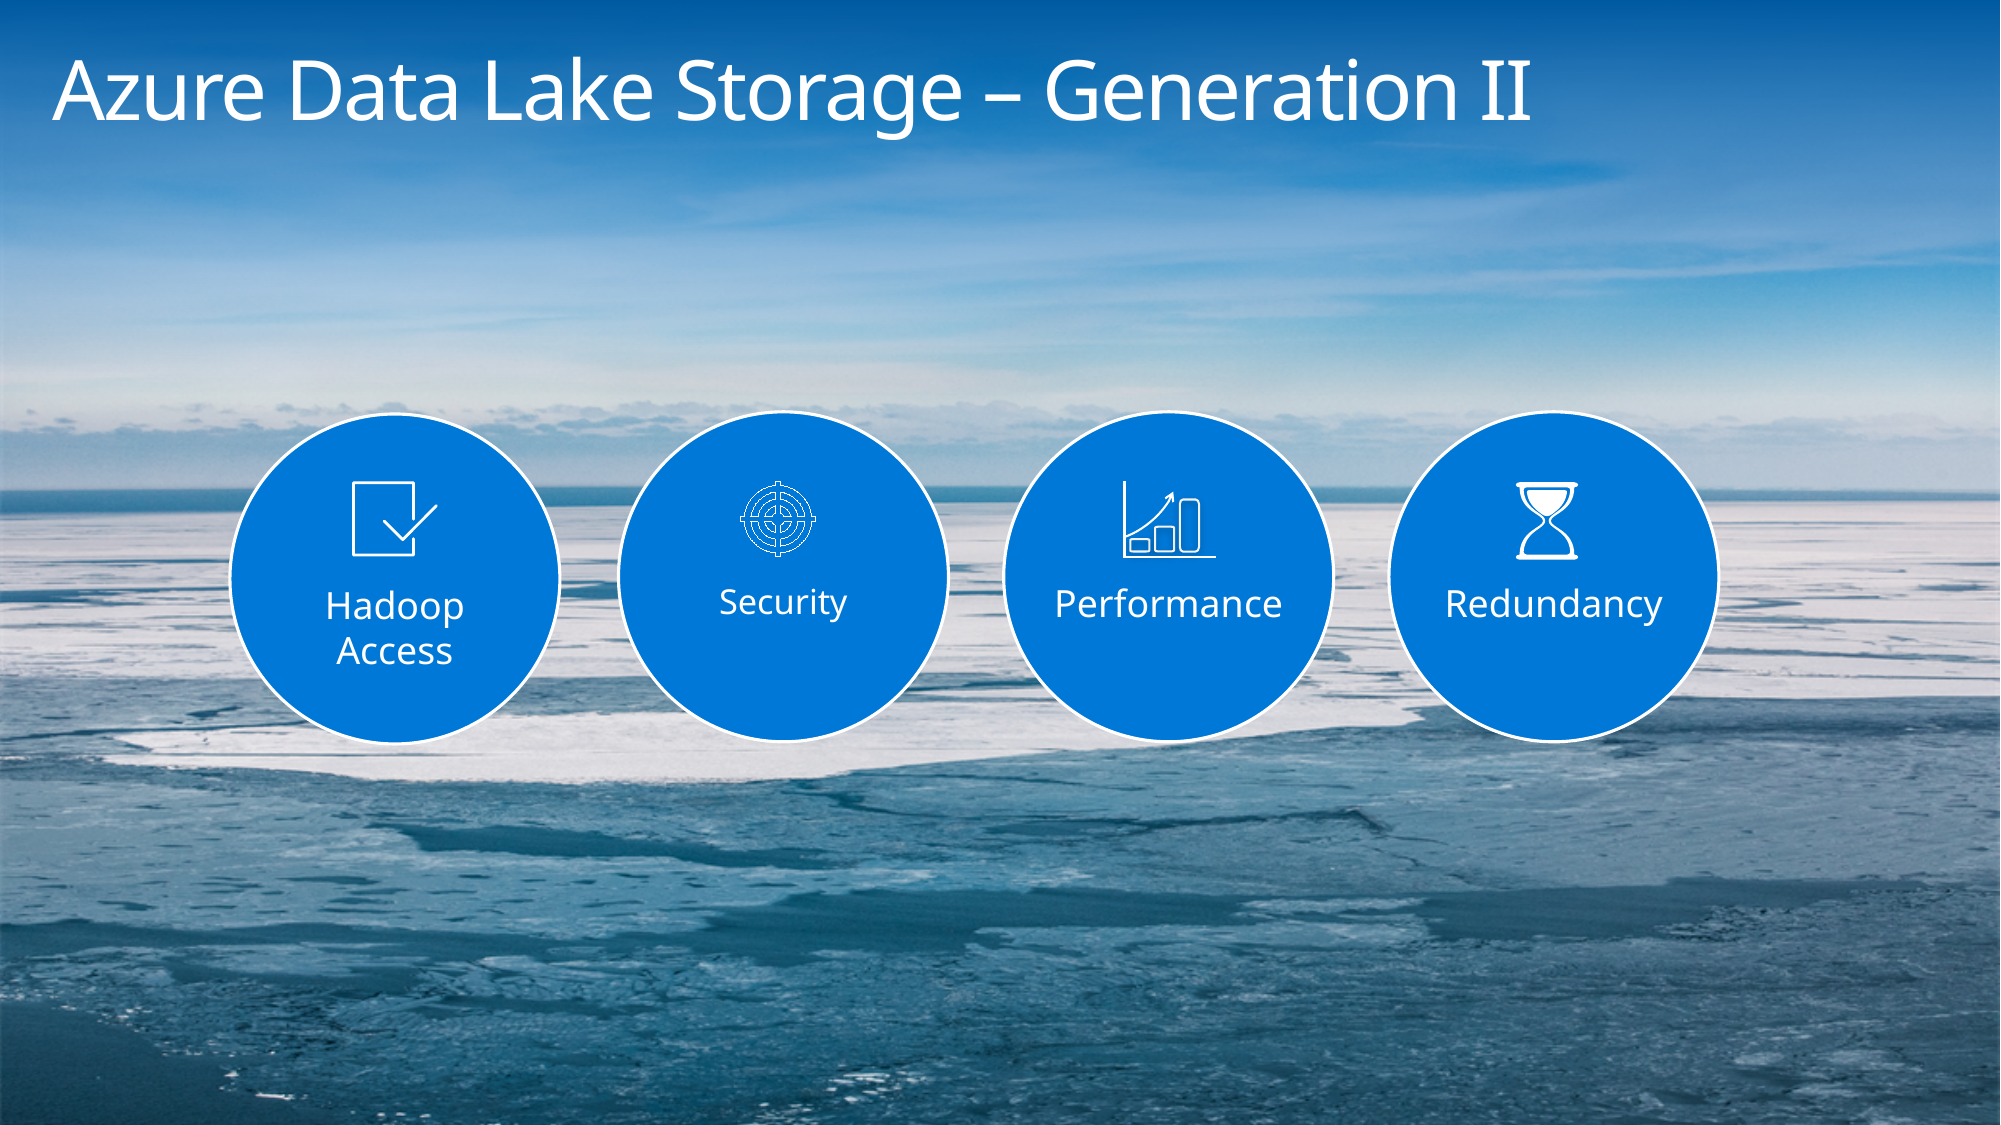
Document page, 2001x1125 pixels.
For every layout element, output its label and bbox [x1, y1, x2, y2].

picture [0, 0, 2000, 1125]
text_box [1515, 481, 1579, 560]
text_box [229, 413, 561, 745]
text_box [1003, 411, 1334, 742]
